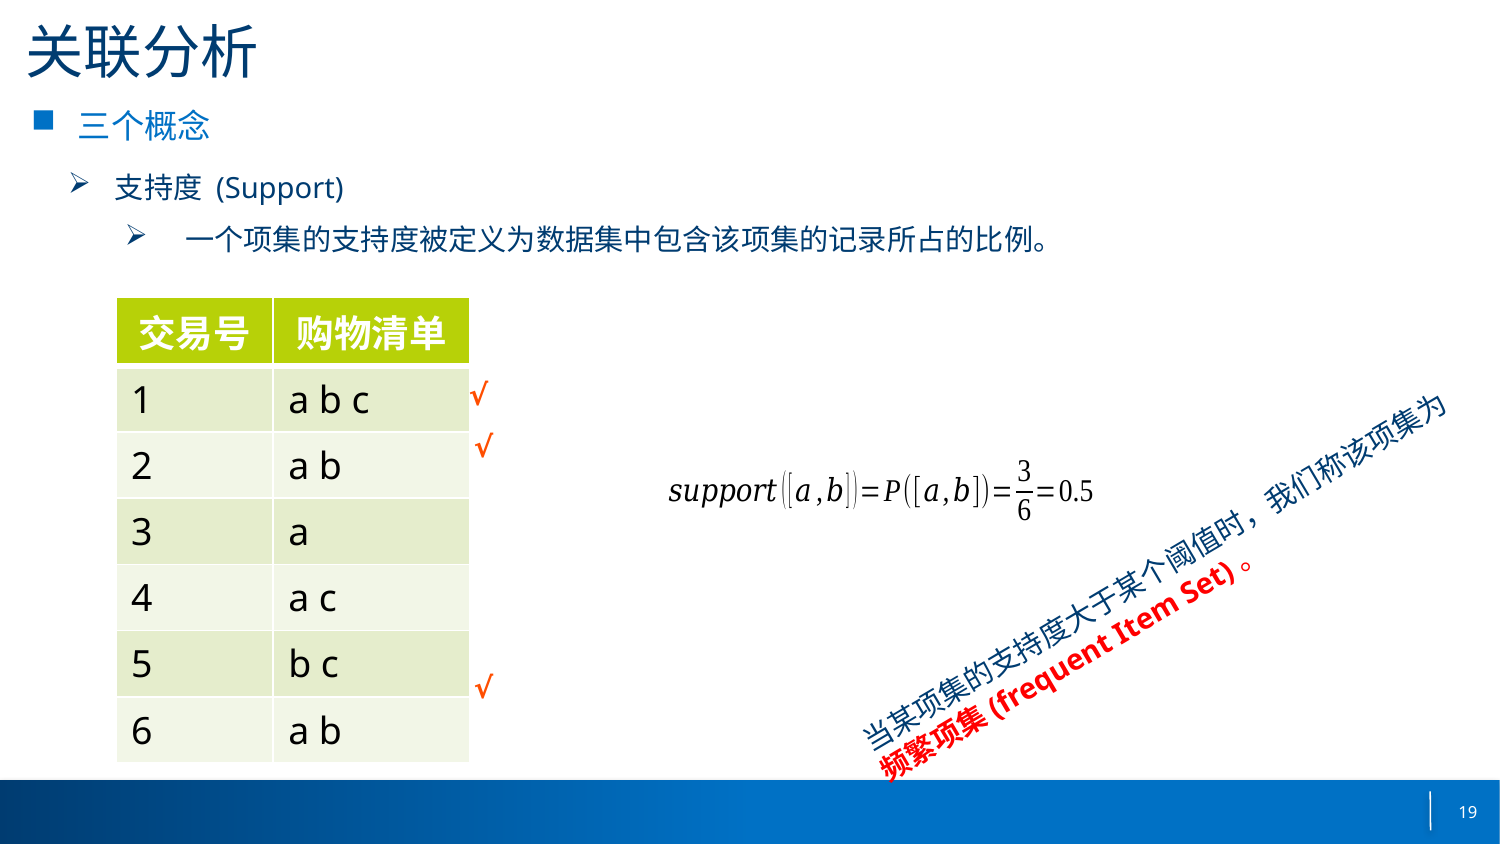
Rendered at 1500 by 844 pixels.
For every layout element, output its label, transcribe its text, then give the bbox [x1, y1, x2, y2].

text_box 当某项集的支持度大于某个阈值时，我们称该项集为 频繁项集(frequent Item Set)。 [856, 367, 1500, 837]
slide_number 19 [1127, 791, 1478, 837]
table_cell 3 [117, 499, 272, 564]
table_cell a b c [274, 369, 469, 431]
text_box √ [441, 369, 449, 419]
table_cell 4 [117, 565, 272, 630]
text_box √ [446, 421, 455, 471]
table_cell 2 [117, 433, 272, 497]
text_box √ [446, 661, 455, 712]
title 关联分析 [25, 15, 1376, 98]
table_cell 5 [117, 631, 272, 696]
table_cell a b [274, 433, 469, 497]
table_header 购物清单 [274, 298, 469, 363]
table_cell b c [274, 631, 469, 696]
text_box 三个概念 支持度 (Support) 一个项集的支持度被定义为数据集中包含该项集的记录所占的比例。 [16, 97, 1367, 767]
table_cell 1 [117, 369, 272, 431]
table_cell 6 [117, 698, 272, 762]
table_header 交易号 [117, 298, 272, 363]
table_cell a c [274, 565, 469, 630]
table_cell a [274, 499, 469, 564]
table_cell a b [274, 698, 469, 762]
